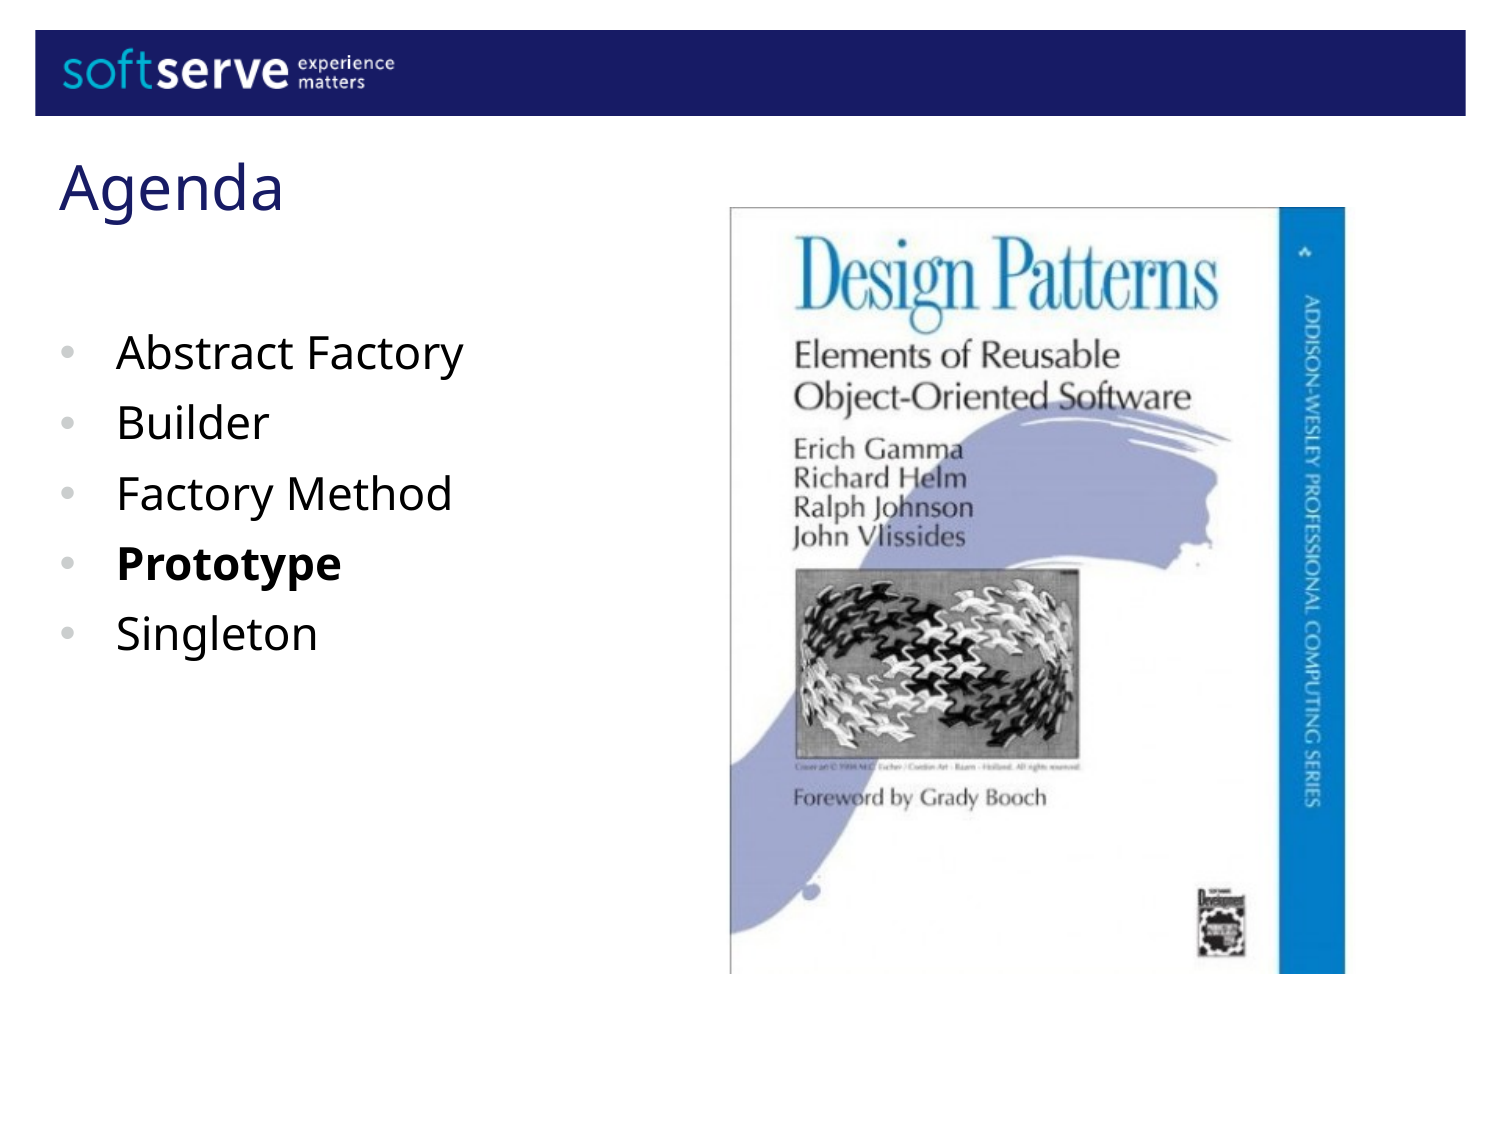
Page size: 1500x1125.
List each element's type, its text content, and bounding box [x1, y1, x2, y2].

subtitle Agenda [44, 148, 1255, 224]
list Abstract Factory Builder Factory Method Prototype Singleton [44, 322, 1468, 1088]
picture [725, 207, 1356, 974]
